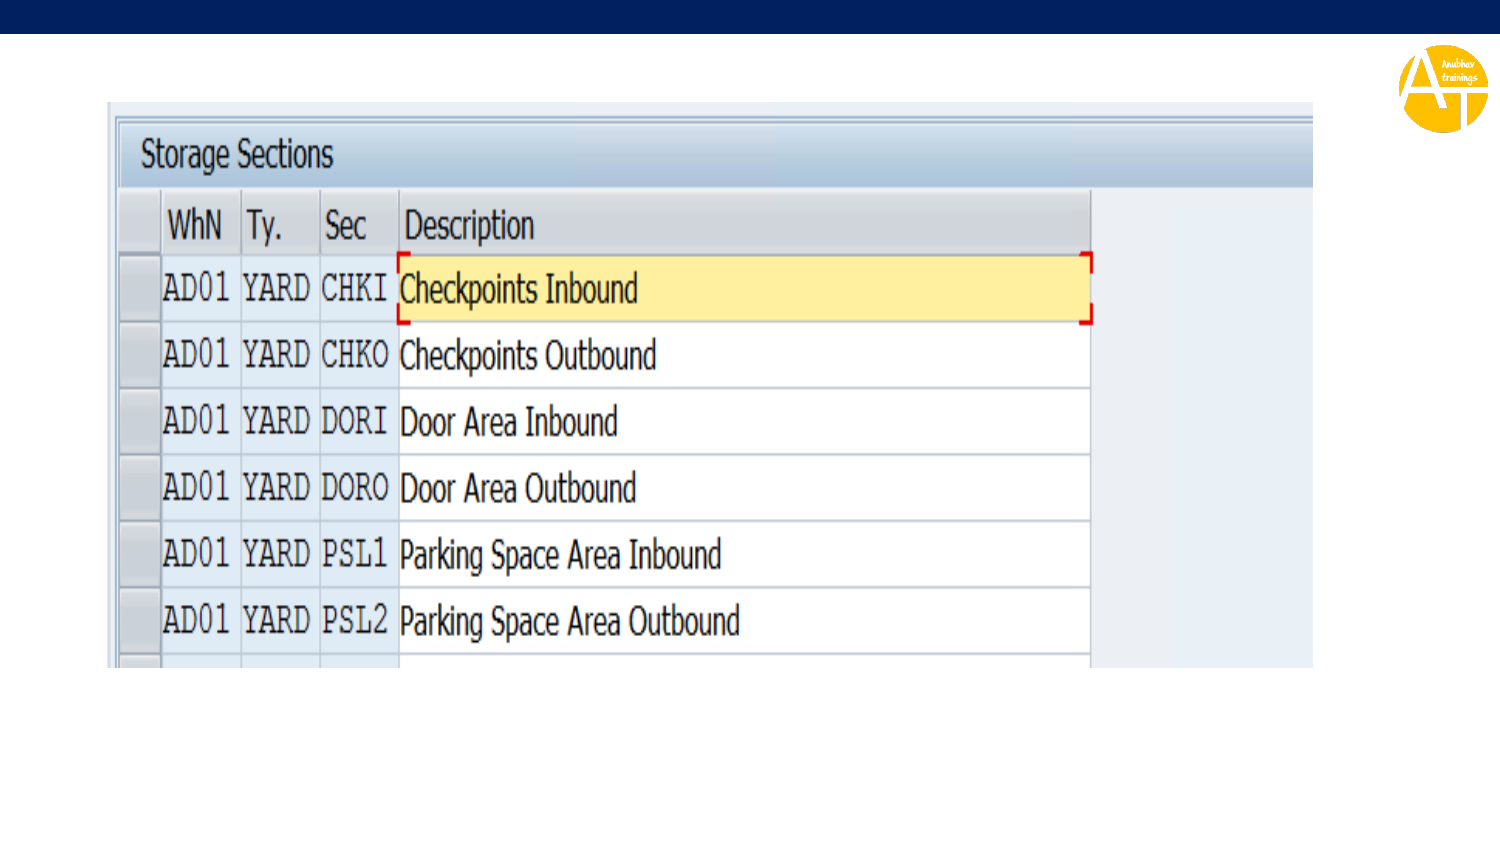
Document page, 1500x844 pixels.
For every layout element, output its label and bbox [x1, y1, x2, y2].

picture [103, 102, 1313, 668]
picture [1390, 39, 1493, 140]
